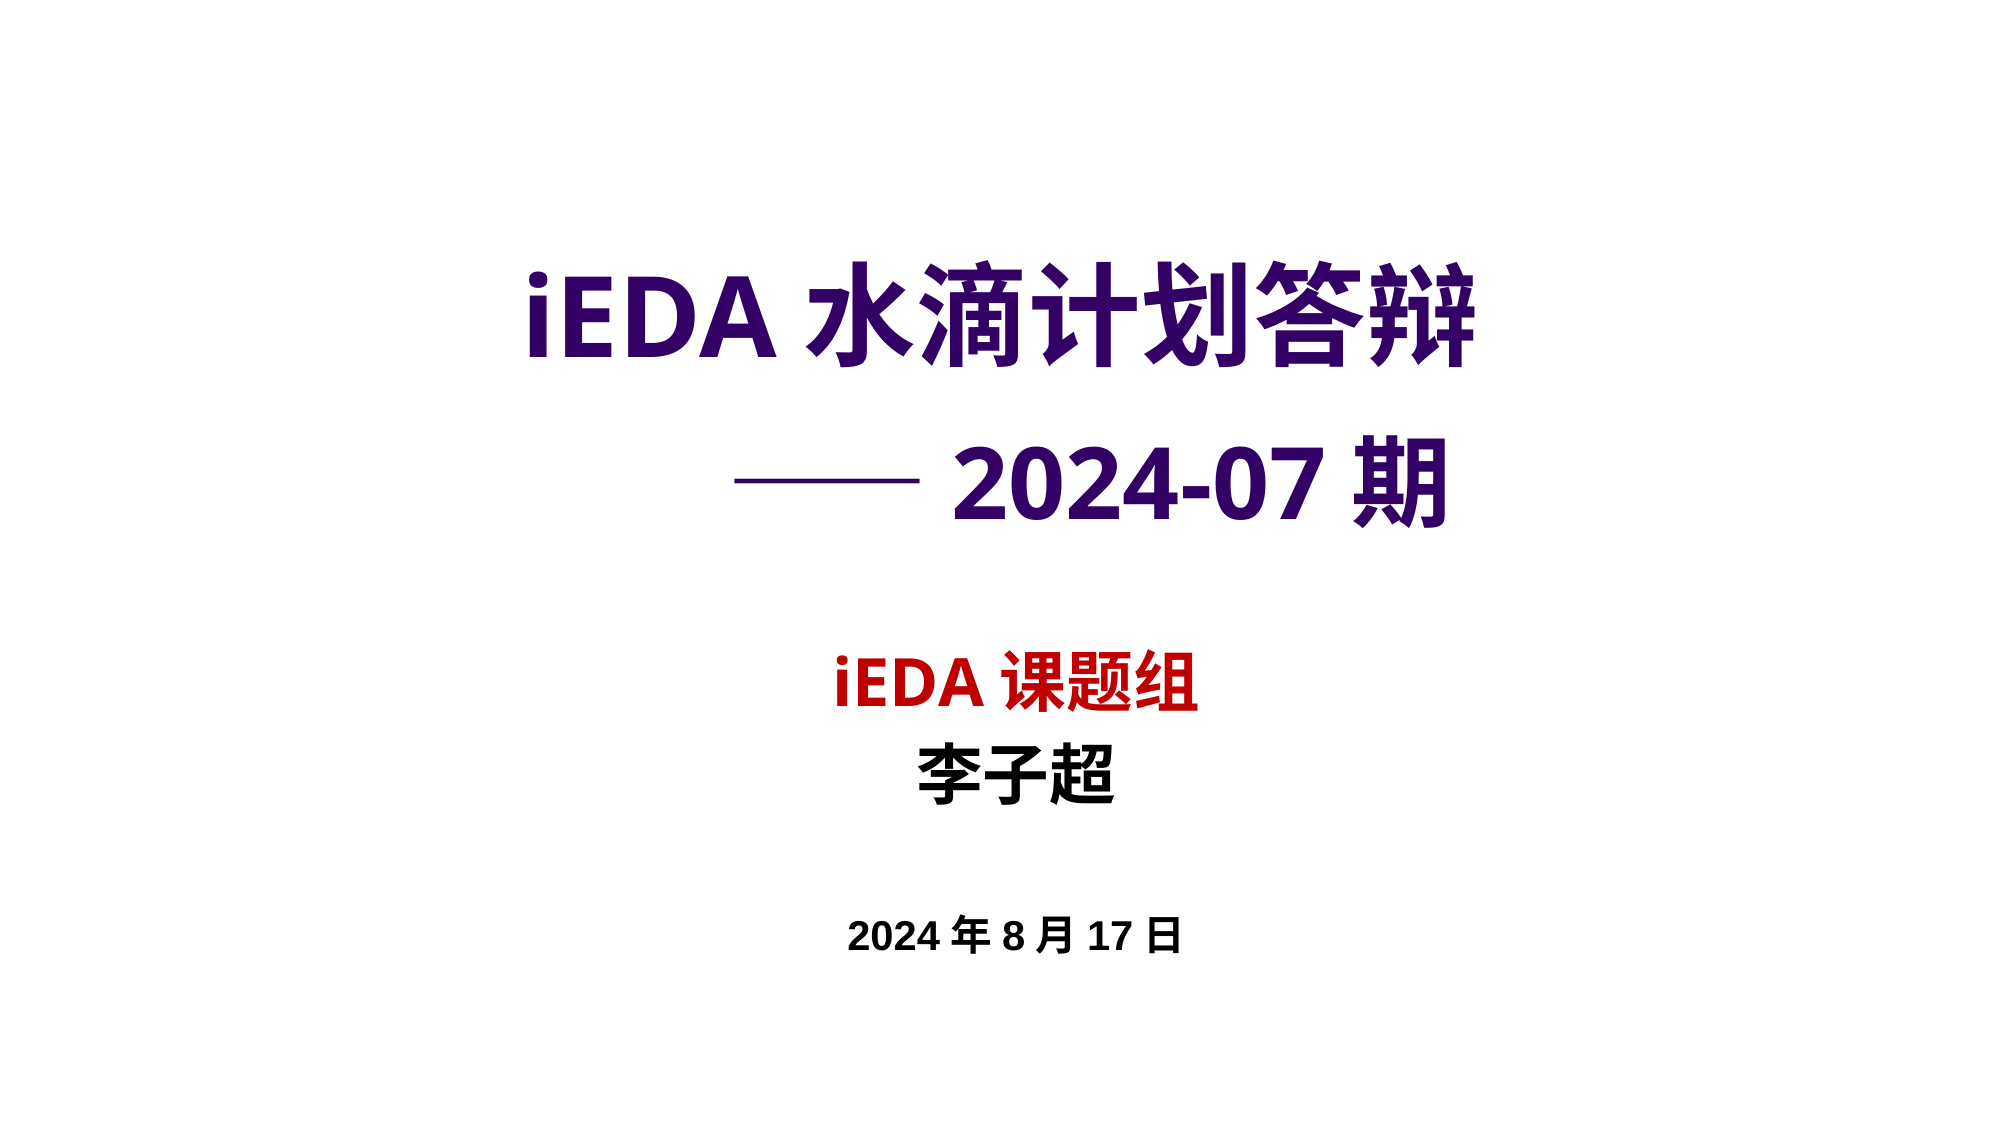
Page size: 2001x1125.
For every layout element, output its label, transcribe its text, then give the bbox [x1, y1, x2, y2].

subtitle iEDA课题组 李子超 [503, 632, 1529, 767]
title iEDA水滴计划答辩 ——2024-07期 [96, 224, 1904, 550]
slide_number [783, 900, 1250, 976]
